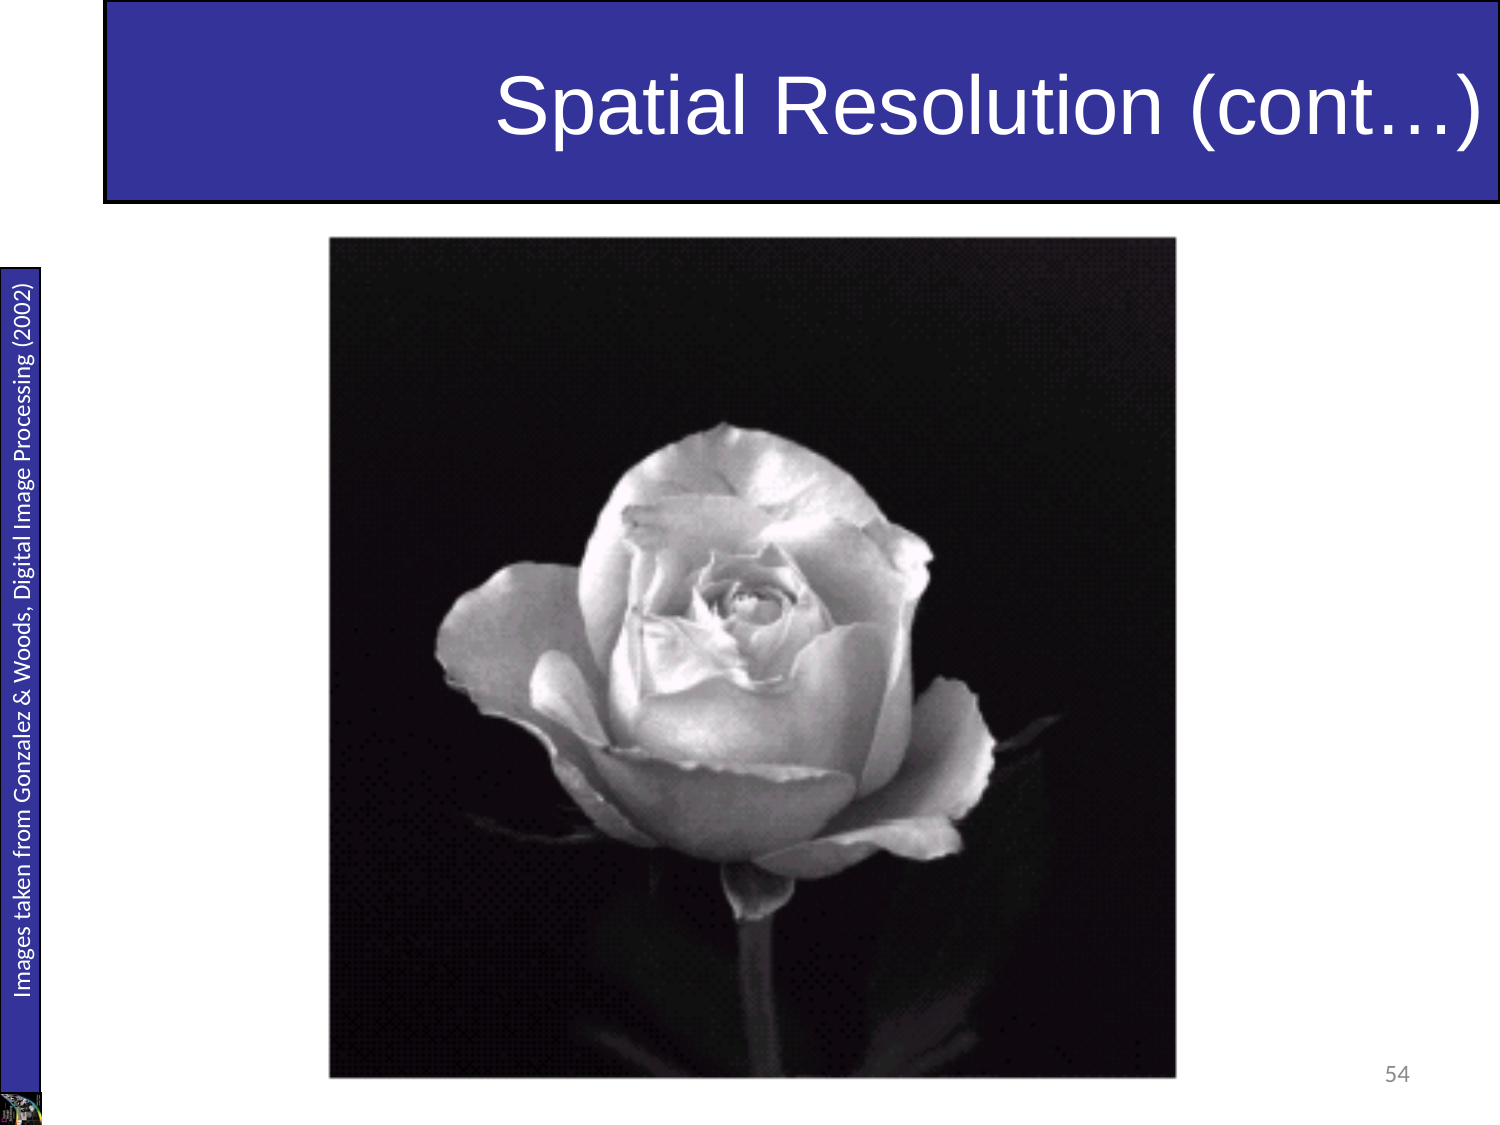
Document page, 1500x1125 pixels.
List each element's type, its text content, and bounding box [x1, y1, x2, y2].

picture [312, 223, 1190, 1084]
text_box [0, 267, 42, 1125]
slide_number 54 [1074, 1042, 1425, 1103]
text_box Spatial Resolution (cont…) [104, 0, 1500, 202]
